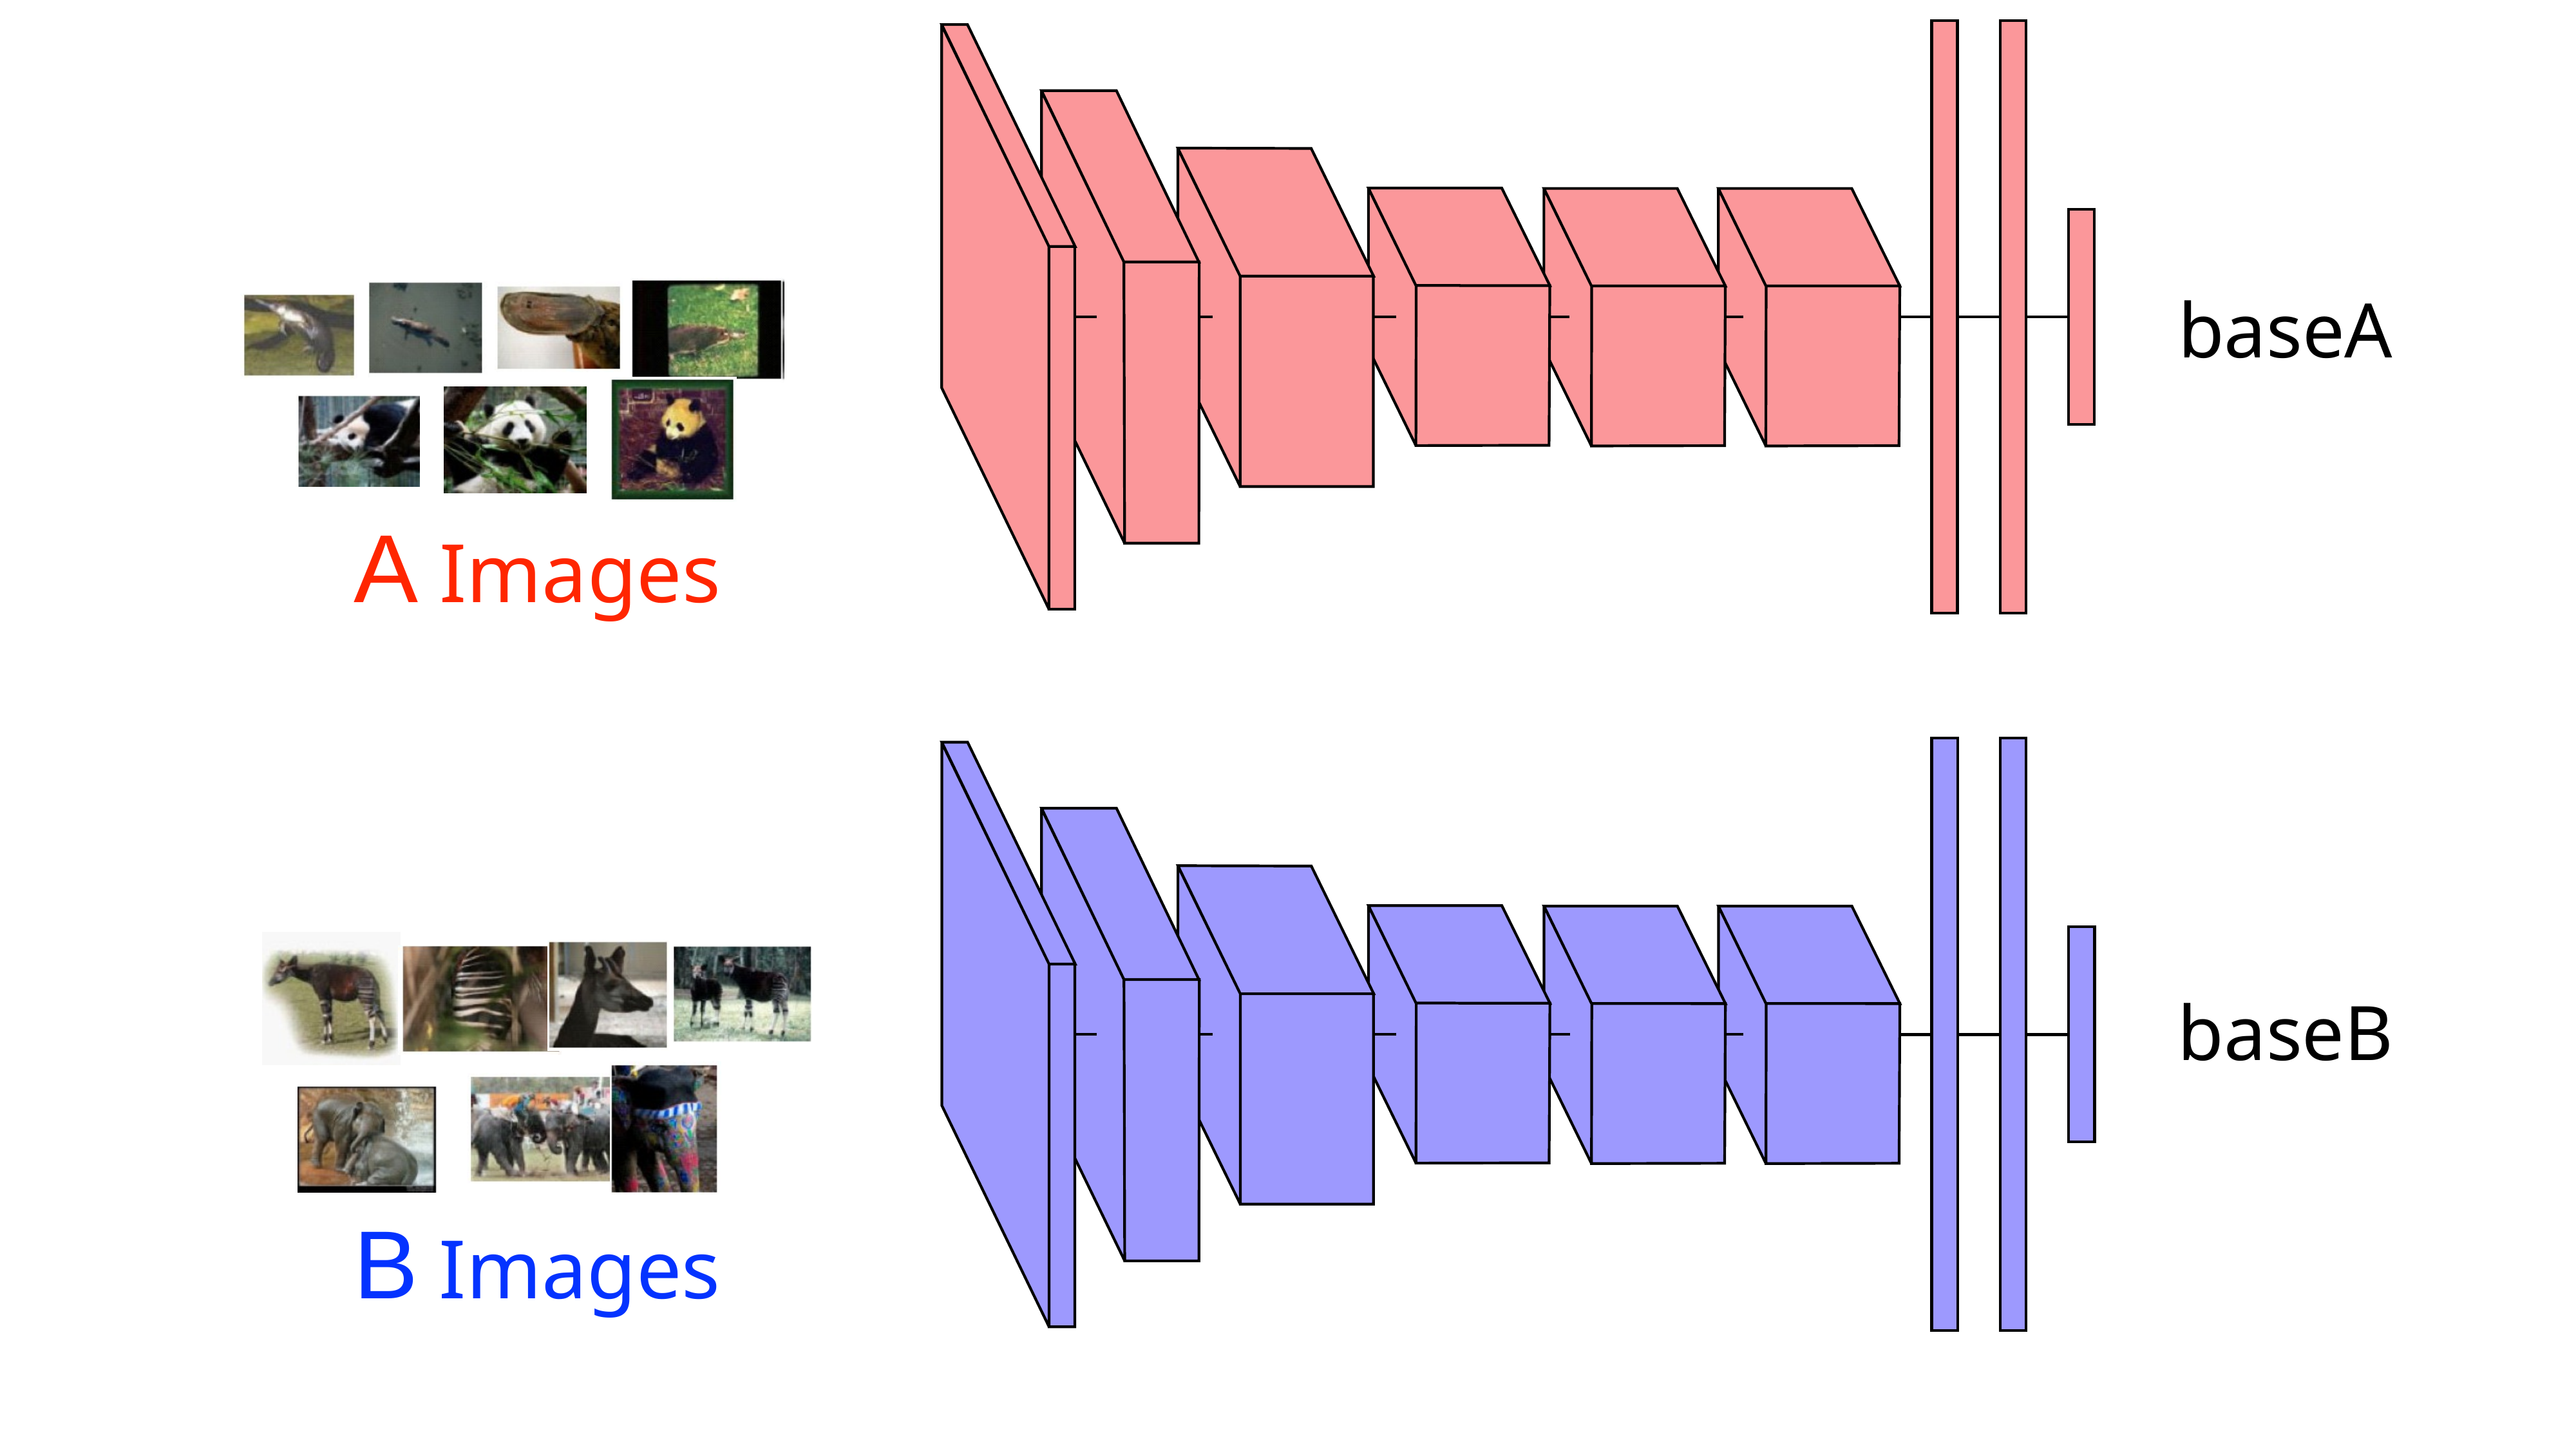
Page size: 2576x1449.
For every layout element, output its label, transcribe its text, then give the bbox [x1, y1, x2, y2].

text_box [1041, 808, 1200, 1261]
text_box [262, 932, 812, 1195]
text_box [1368, 905, 1550, 1164]
text_box [1041, 90, 1200, 544]
text_box [1931, 738, 1958, 1331]
text_box [2069, 209, 2095, 424]
text_box A Images [332, 503, 743, 625]
text_box [942, 742, 1075, 1327]
text_box [1931, 21, 1958, 613]
text_box [1178, 866, 1374, 1204]
text_box [1718, 905, 1900, 1164]
text_box baseB [2153, 980, 2418, 1081]
text_box B Images [332, 1197, 743, 1322]
text_box [1177, 147, 1374, 487]
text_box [240, 277, 785, 502]
text_box [2000, 21, 2026, 613]
text_box [1544, 188, 1726, 446]
text_box [1368, 188, 1550, 446]
text_box [942, 24, 1075, 609]
text_box [2069, 927, 2095, 1142]
text_box baseA [2153, 277, 2418, 379]
text_box [2000, 738, 2026, 1331]
text_box [1718, 188, 1900, 446]
text_box [1544, 905, 1726, 1164]
